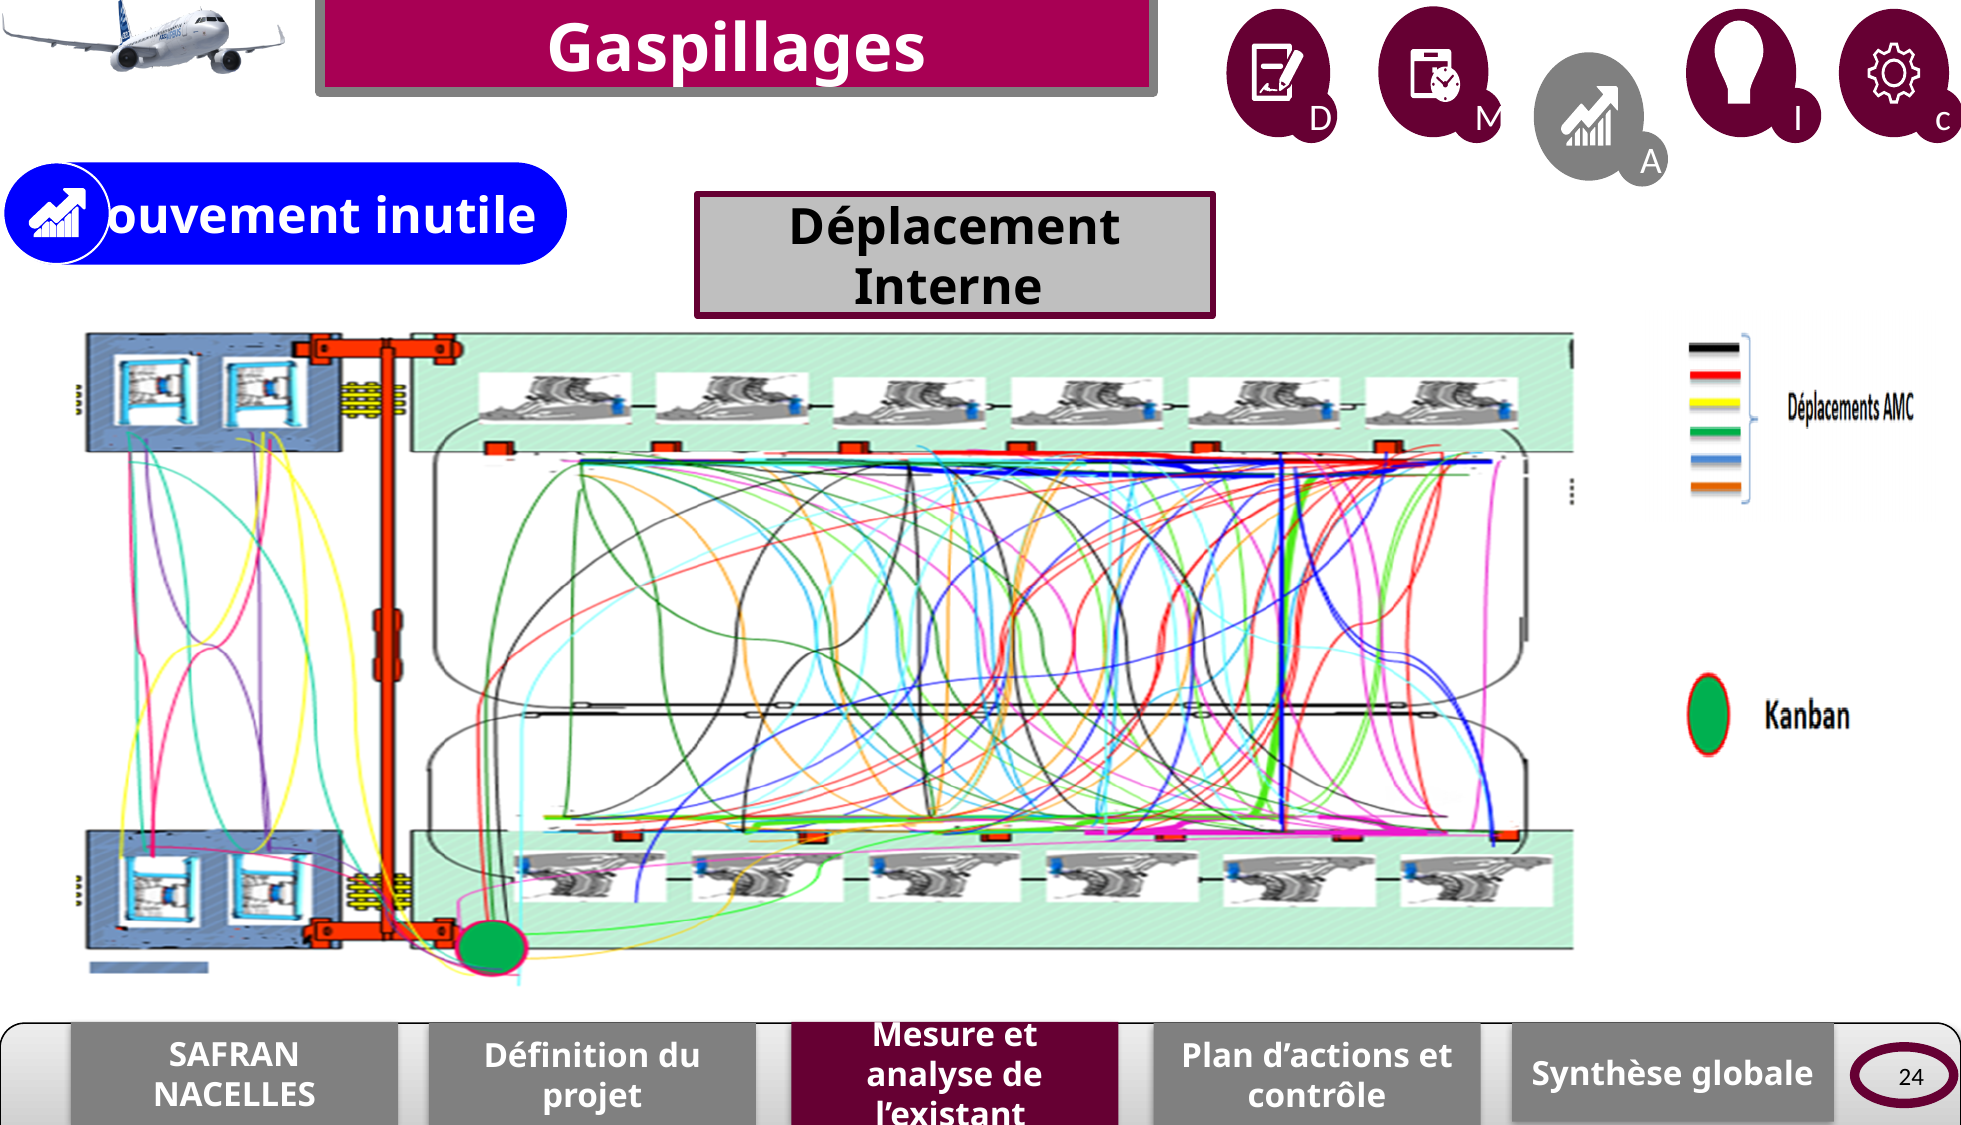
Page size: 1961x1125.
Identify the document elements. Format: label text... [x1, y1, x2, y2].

text_box Mouvement inutile [111, 162, 567, 265]
text_box Mesure et analyse de l’existant [791, 1021, 1119, 1125]
text_box [400, 1022, 428, 1125]
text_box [3, 162, 110, 265]
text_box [1685, 8, 1797, 138]
text_box [1121, 1022, 1152, 1125]
text_box SAFRAN NACELLES [70, 1021, 399, 1125]
picture [1644, 310, 1938, 522]
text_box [1378, 6, 1489, 138]
text_box Plan d’actions et contrôle [1153, 1023, 1481, 1125]
text_box [756, 1022, 788, 1125]
text_box Définition du projet [428, 1023, 756, 1125]
text_box [1481, 1022, 1511, 1125]
text_box [1833, 1022, 1961, 1125]
text_box c [1954, 94, 1961, 137]
text_box I [1798, 88, 1822, 143]
picture [65, 310, 1584, 988]
slide_number 24 [1854, 1046, 1954, 1104]
text_box A [1645, 132, 1668, 187]
picture [1676, 648, 1891, 784]
text_box Gaspillages [318, 0, 1156, 94]
text_box [0, 1022, 68, 1125]
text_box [1226, 8, 1331, 138]
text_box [1533, 51, 1645, 181]
text_box M [1493, 94, 1503, 137]
text_box Synthèse globale [1512, 1023, 1834, 1122]
picture [2, 0, 286, 74]
text_box Déplacement Interne [695, 192, 1215, 308]
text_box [1838, 8, 1950, 138]
